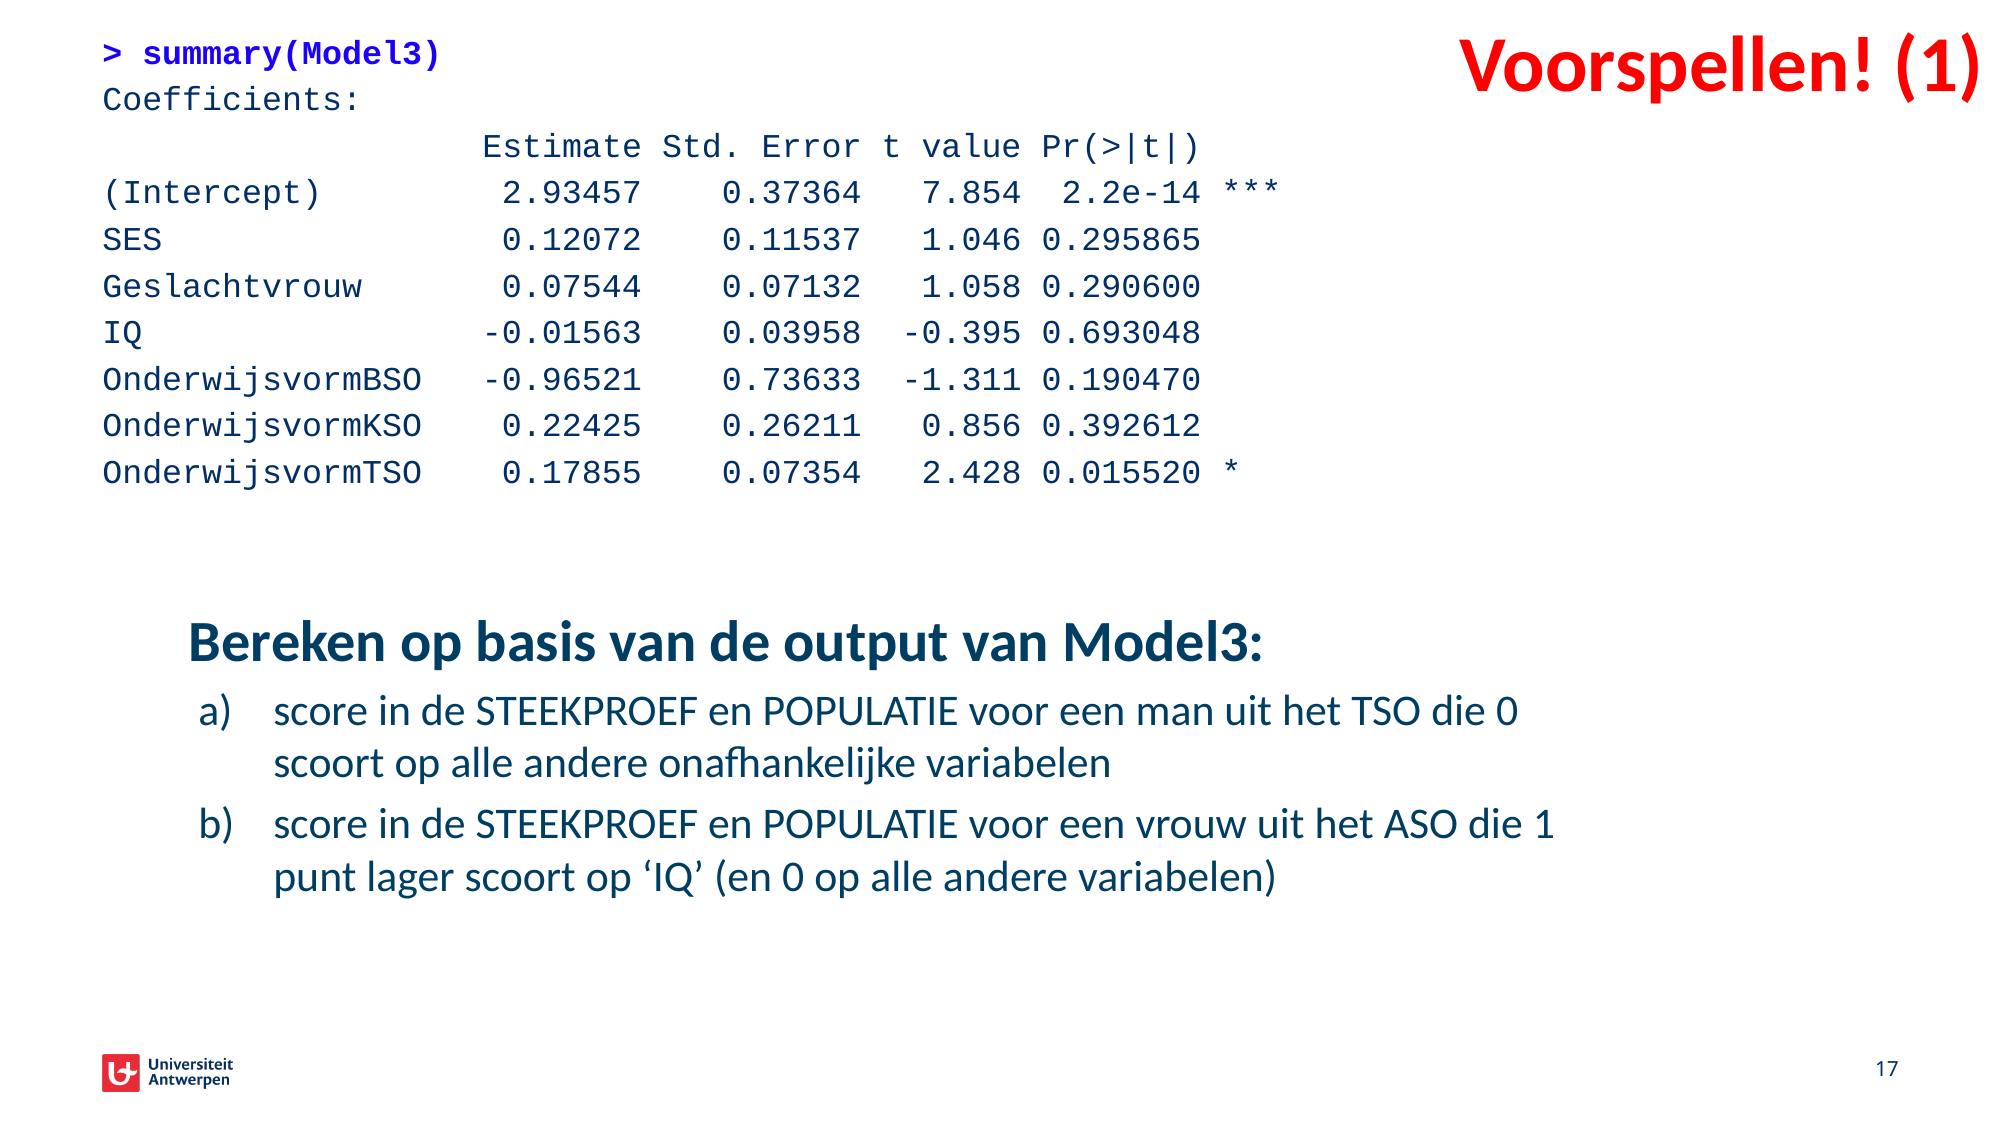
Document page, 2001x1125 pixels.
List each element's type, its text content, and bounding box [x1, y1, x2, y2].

list > summary(Model3) Coefficients: Estimate Std. Error t value Pr(>|t|) (Intercept) 2.93457 0.37364 7.854 2.2e-14 *** SES 0.12072 0.11537 1.046 0.295865 Geslachtvrouw 0.07544 0.07132 1.058 0.290600 IQ -0.01563 0.03958 -0.395 0.693048 OnderwijsvormBSO -0.96521 0.73633 -1.311 0.190470 OnderwijsvormKSO 0.22425 0.26211 0.856 0.392612 OnderwijsvormTSO 0.17855 0.07354 2.428 0.015520 * Conscientieusheid 0.10894 0.06872 1.585 0.113492 Openheid -0.02689 0.05942 -0.453 0.651018 Neuroticisme 0.10735 0.05312 2.021 0.043798 * Zelfeffectiviteit3 -0.25286 0.02814 -8.986 < 2e-16 *** Demotivatie3 0.17684 0.05020 3.522 0.000464 *** --- Signif. codes: 0 ‘***’ 0.001 ‘**’ 0.01 ‘*’ 0.05 ‘.’ 0.1 ‘ Residual standard error: 0.7307 on 538 degrees of freedom (3233 observations deleted due to missingness) Multiple R-squared: 0.2195, Adjusted R-squared: 0.2035 F-statistic: 13.75 on 11 and 538 DF, p-value: < 2.2e-16 [102, 30, 1898, 796]
slide_number 17 [1463, 1039, 1914, 1100]
text_box Bereken op basis van de output van Model3: score in de STEEKPROEF en POPULATIE voor een man uit het TSO die 0 scoort op alle andere onafhankelijke variabelen score in de STEEKPROEF en POPULATIE voor een vrouw uit het ASO die 1 punt lager scoort op ‘IQ’ (en 0 op alle andere variabelen) [188, 602, 1627, 1040]
text_box [77, 504, 1287, 1040]
picture [102, 1054, 233, 1092]
title Voorspellen! (1) [188, 12, 1985, 143]
